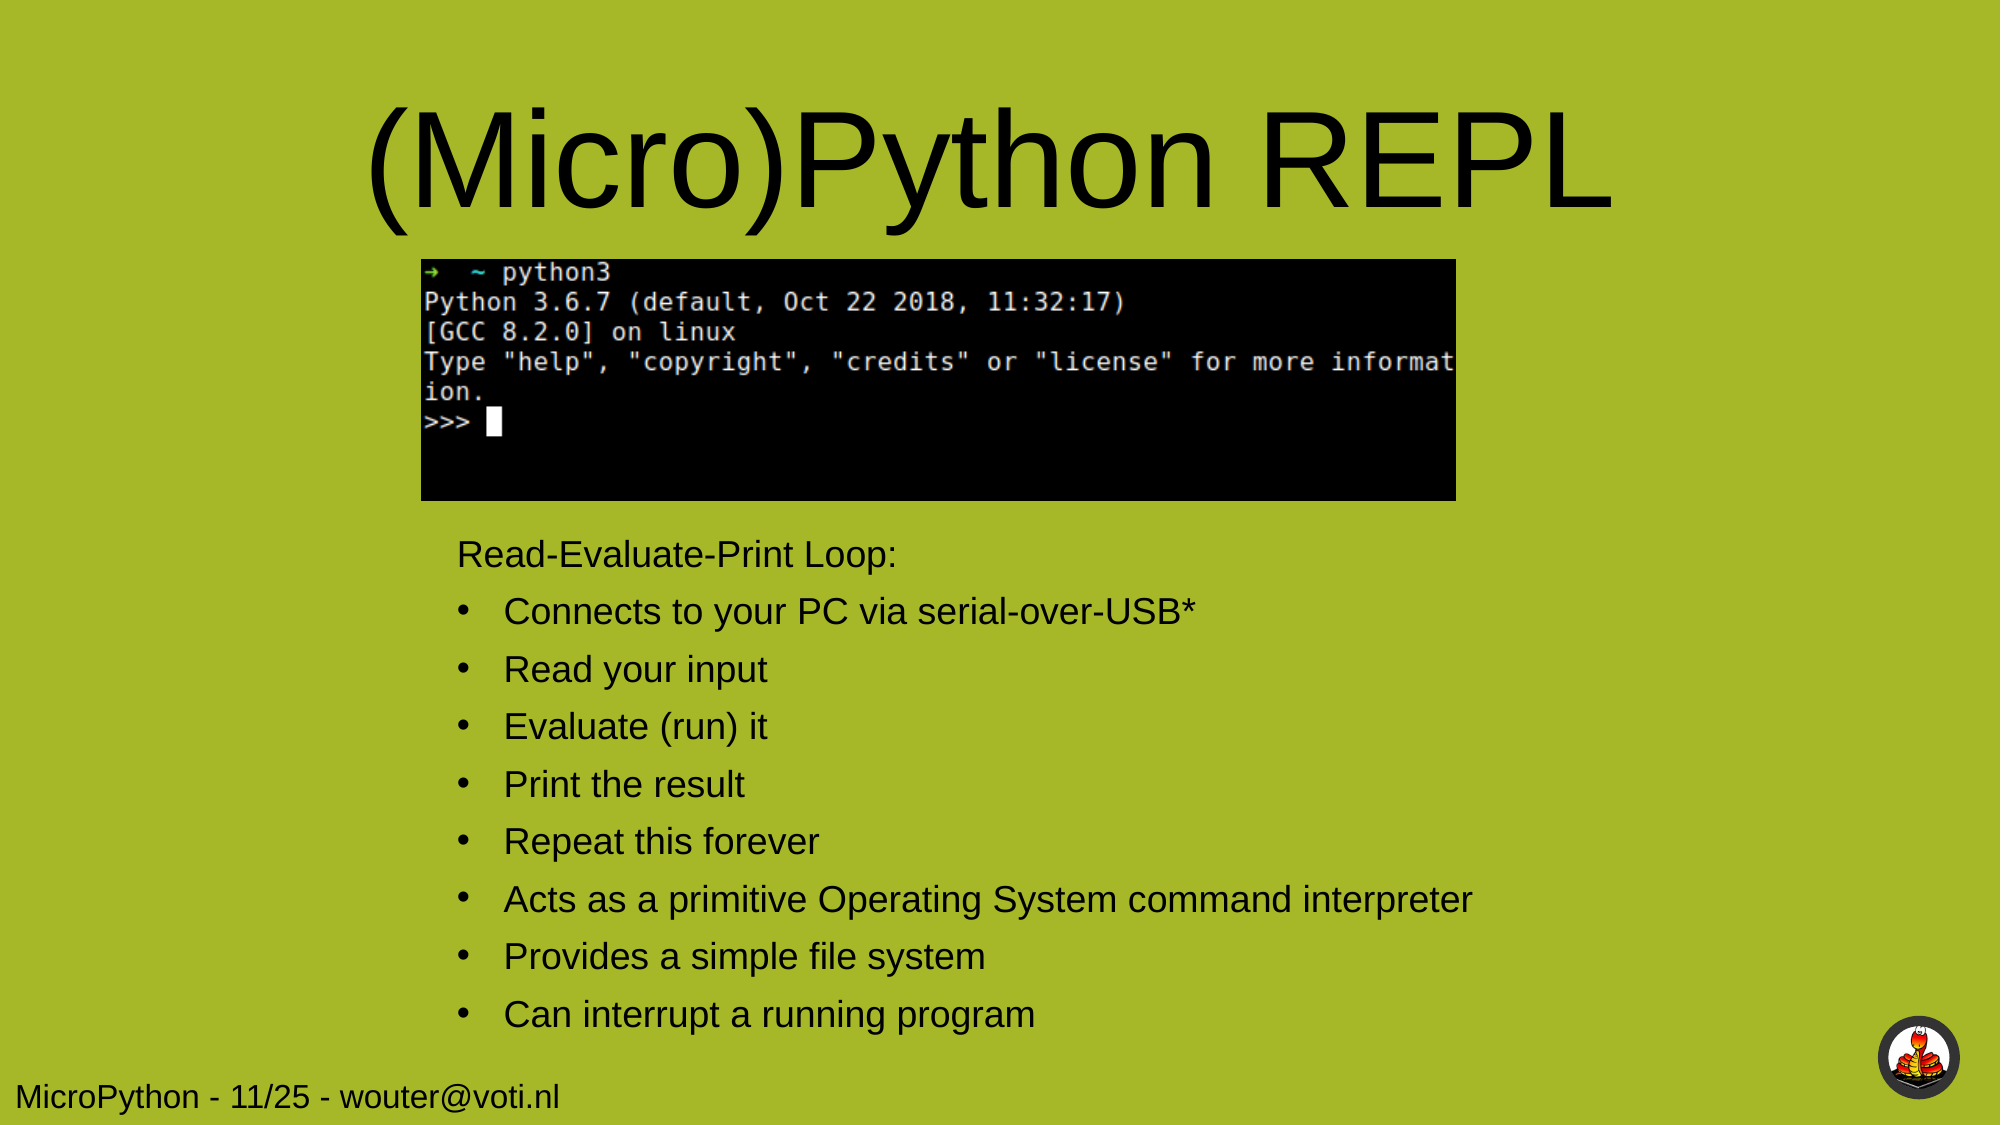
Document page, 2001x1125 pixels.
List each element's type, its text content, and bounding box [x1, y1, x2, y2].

picture [421, 259, 1457, 501]
text_box Read-Evaluate-Print Loop: Connects to your PC via serial-over-USB* Read your input Evaluate (run) it Print the result Repeat this forever Acts as a primitive Operating System command interpreter Provides a simple file system Can interrupt a running program [441, 521, 2000, 1114]
text_box (Micro)Python REPL [119, 51, 1860, 260]
